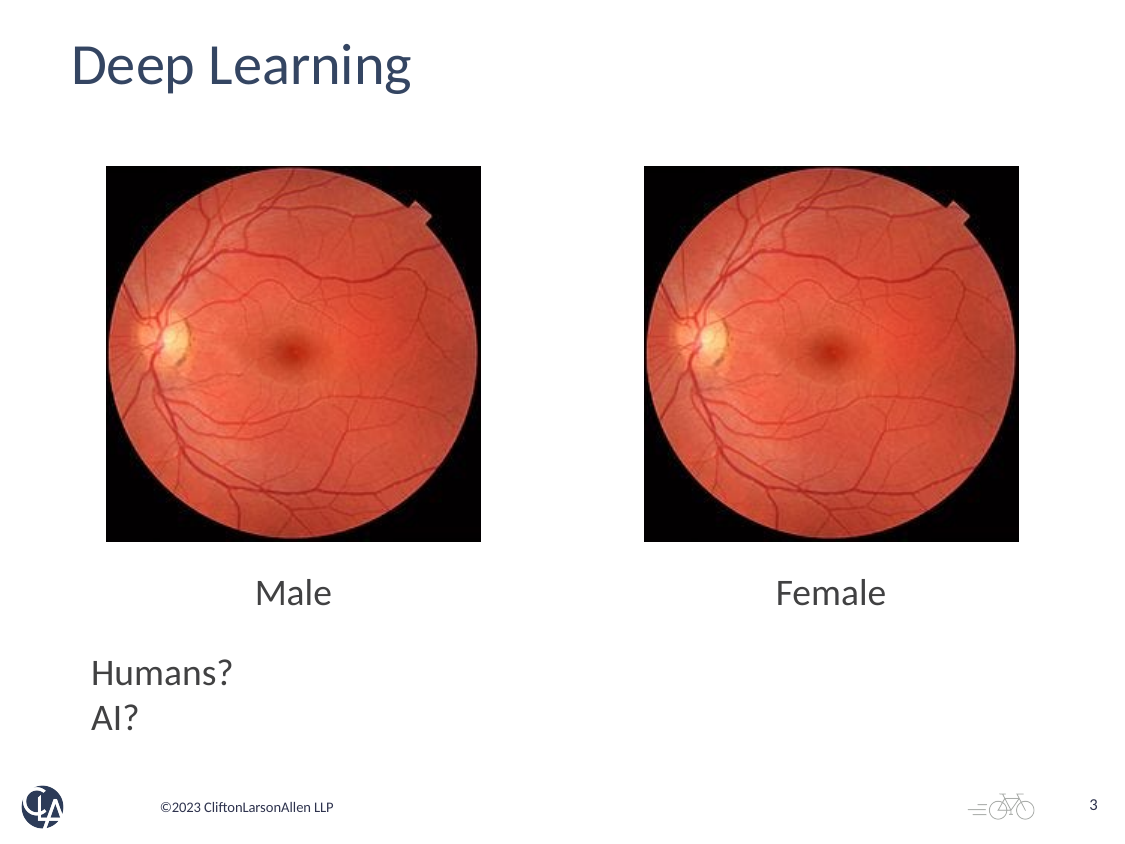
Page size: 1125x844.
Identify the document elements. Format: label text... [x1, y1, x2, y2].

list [106, 166, 482, 542]
picture [21, 785, 64, 829]
slide_number 3 [1047, 775, 1113, 833]
text_box Humans? AI? [76, 640, 250, 745]
picture [643, 166, 1019, 542]
title Deep Learning [56, 4, 1069, 118]
text_box Female [761, 560, 902, 621]
picture [966, 792, 1036, 821]
text_box Male [240, 560, 347, 621]
